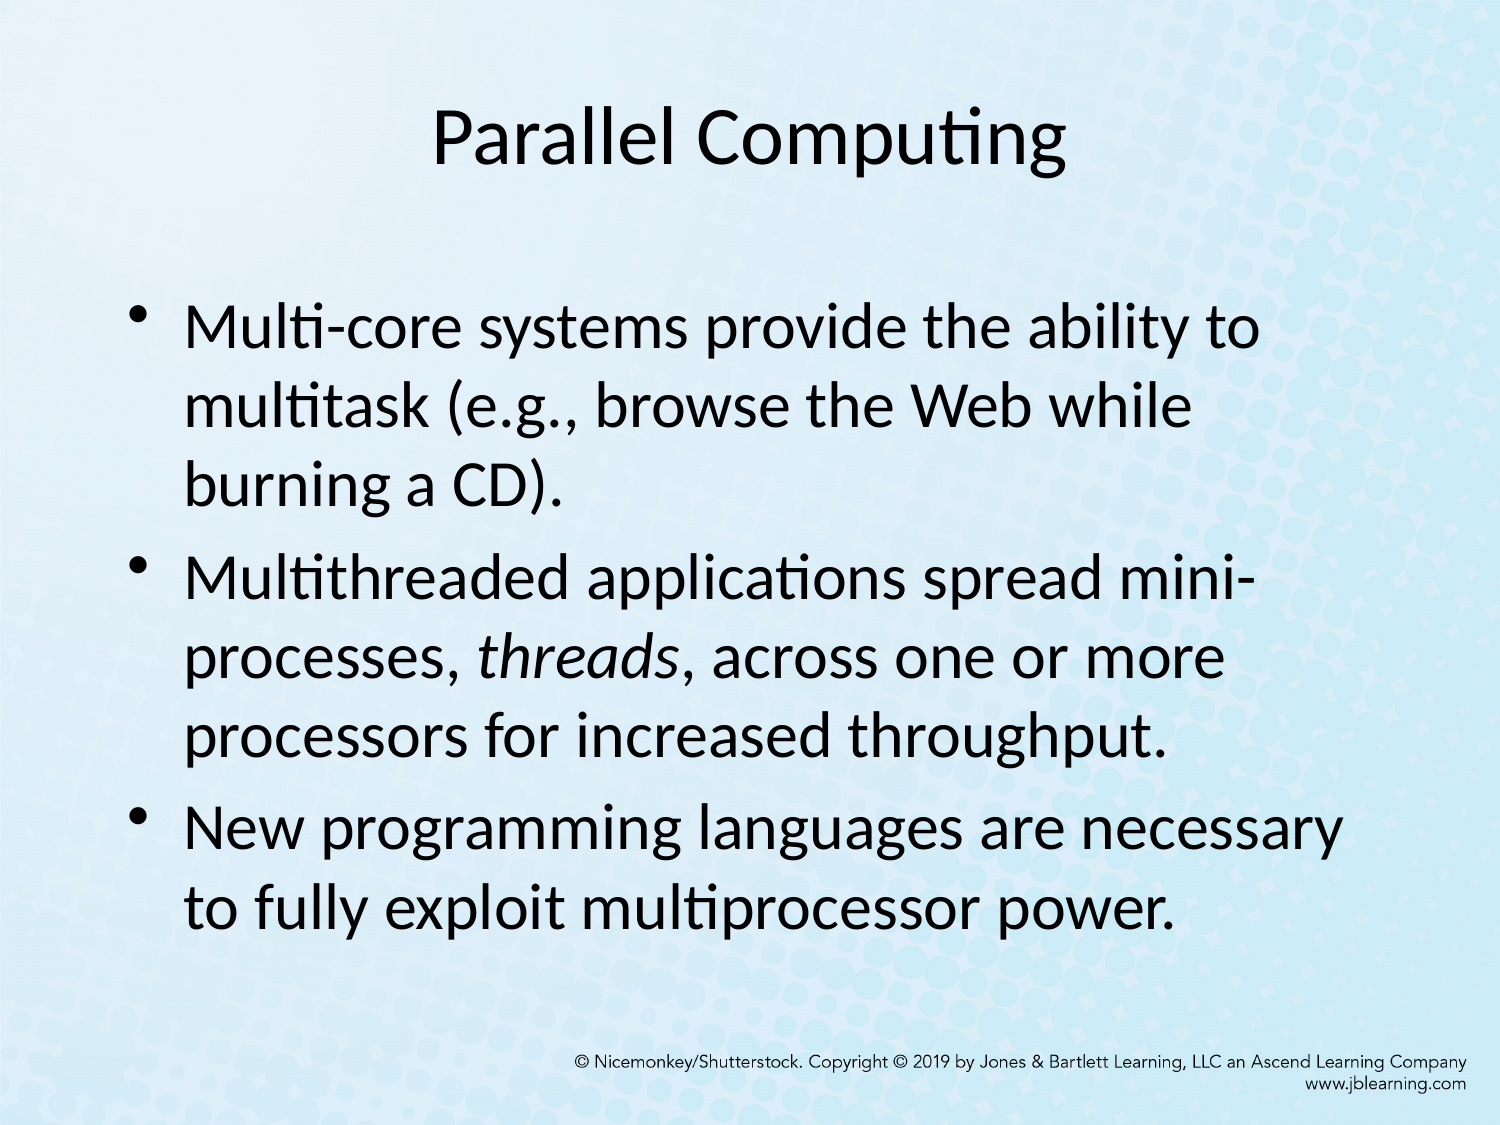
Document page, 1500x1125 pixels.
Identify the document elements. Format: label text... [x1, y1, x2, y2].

picture [0, 0, 1500, 1125]
list Multi-core systems provide the ability to multitask (e.g., browse the Web while burning a CD). Multithreaded applications spread mini-processes, threads, across one or more processors for increased throughput. New programming languages are necessary to fully exploit multiprocessor power. [112, 275, 1388, 950]
title Parallel Computing [112, 37, 1388, 225]
